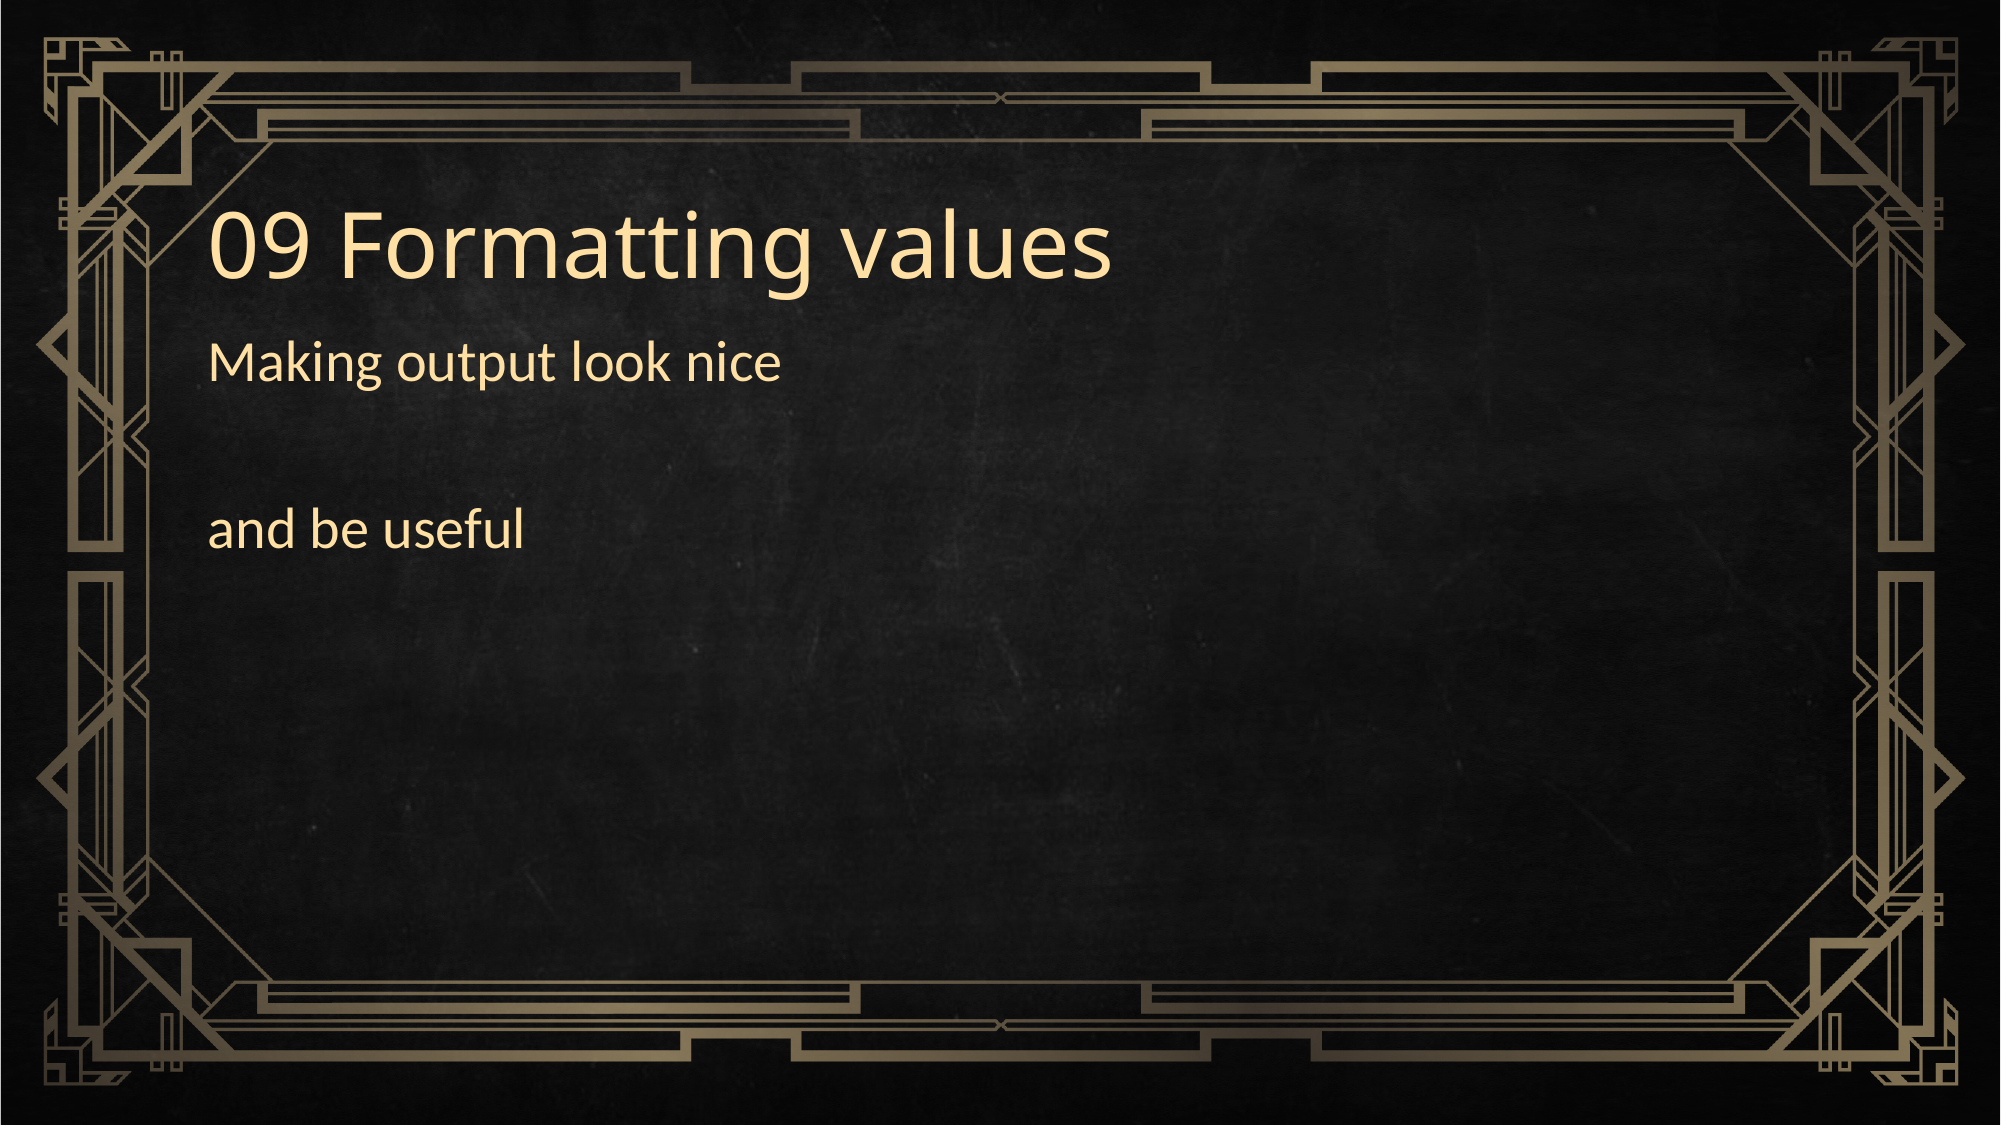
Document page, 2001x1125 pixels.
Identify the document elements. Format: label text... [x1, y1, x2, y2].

title 09 Formatting values [192, 189, 1918, 308]
list Making output look nice and be useful [192, 323, 1863, 1014]
picture [0, 0, 2001, 1125]
